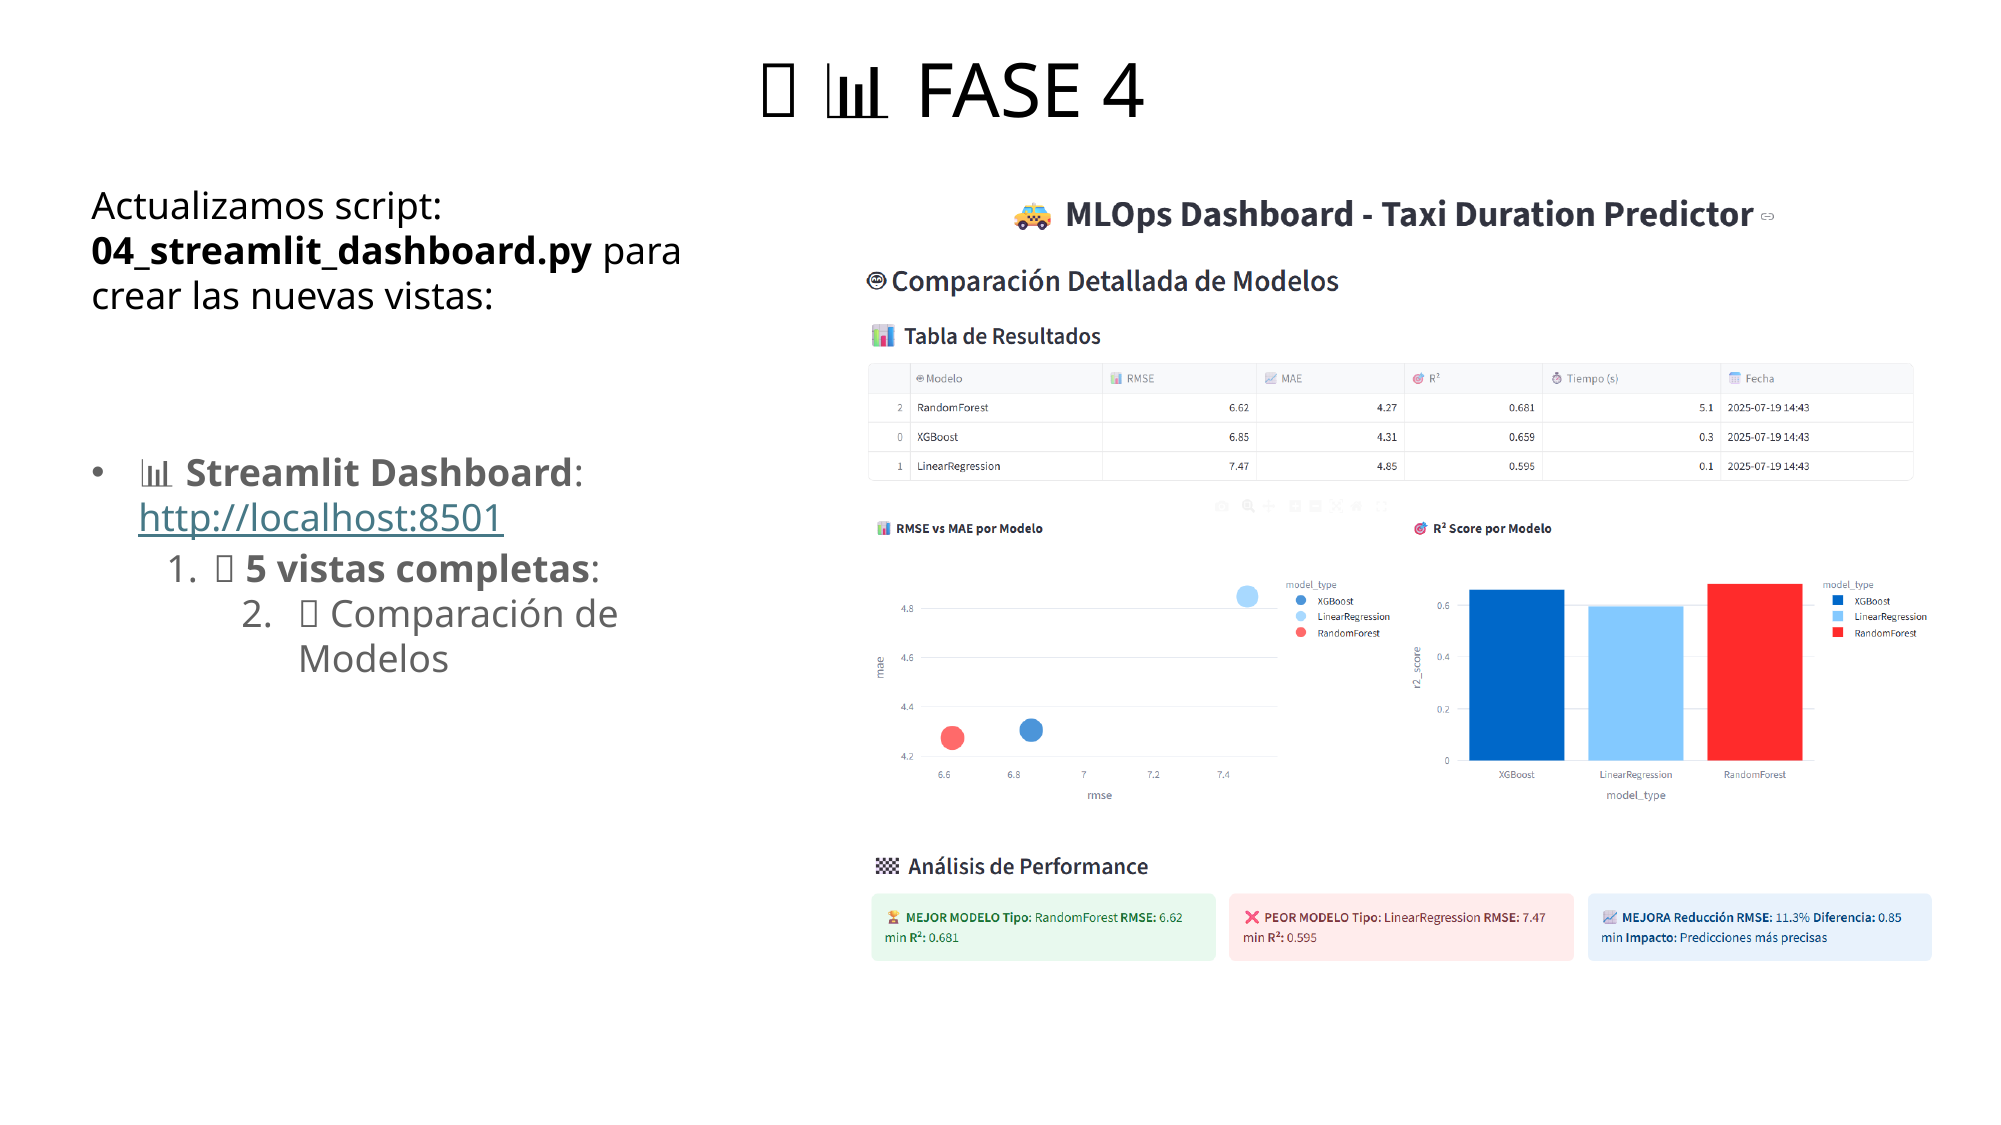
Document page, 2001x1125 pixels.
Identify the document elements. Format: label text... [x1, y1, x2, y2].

title ✅ 📊 FASE 4 [19, 26, 1883, 153]
picture [832, 161, 1946, 993]
text_box Actualizamos script: 04_streamlit_dashboard.py para crear las nuevas vistas: [76, 174, 776, 325]
text_box 📊 Streamlit Dashboard: http://localhost:8501 ✅ 5 vistas completas: 🤖 Comparación de Modelos [76, 441, 725, 687]
